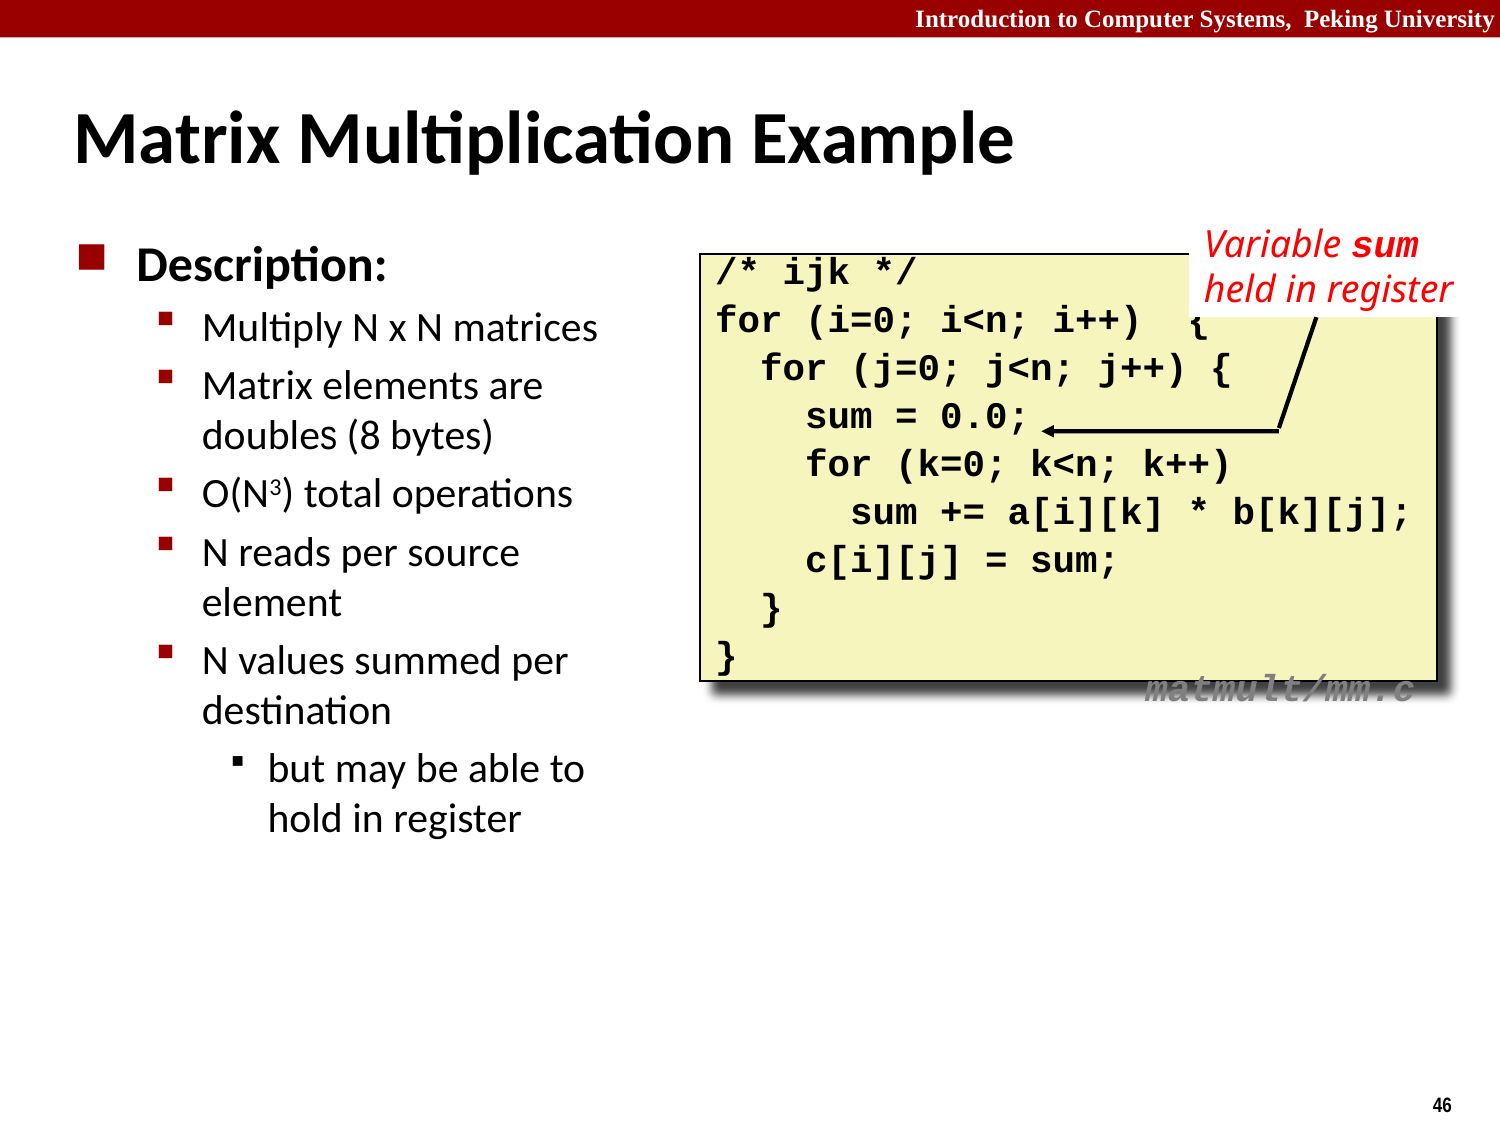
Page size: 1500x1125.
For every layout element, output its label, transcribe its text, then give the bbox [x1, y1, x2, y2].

title Matrix Multiplication Example [58, 71, 1305, 197]
text_box /* ijk */ for (i=0; i<n; i++) { for (j=0; j<n; j++) { sum = 0.0; for (k=0; k<n; k++) sum += a[i][k] * b[k][j]; c[i][j] = sum; } } [700, 253, 1438, 682]
text_box matmult/mm.c [1130, 659, 1431, 718]
list Description: Multiply N x N matrices Matrix elements are doubles (8 bytes) O(N3) total operations N reads per source element N values summed per destination but may be able to hold in register [64, 223, 663, 1040]
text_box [1041, 316, 1317, 432]
text_box Variable sum held in register [1189, 212, 1469, 317]
